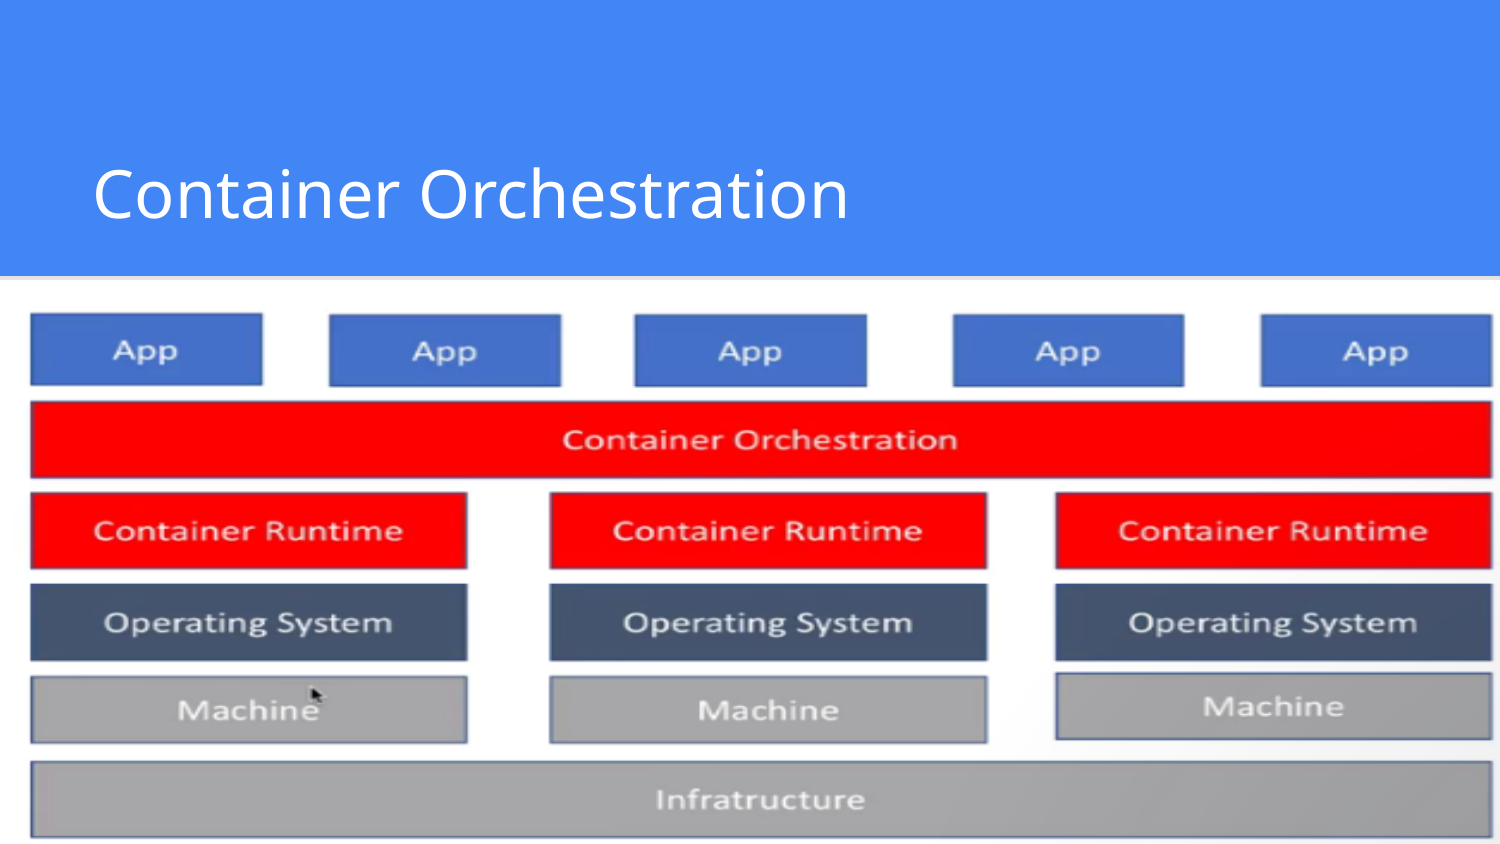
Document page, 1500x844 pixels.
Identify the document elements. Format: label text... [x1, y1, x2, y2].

picture [0, 280, 1500, 844]
title Container Orchestration [77, 121, 1427, 248]
